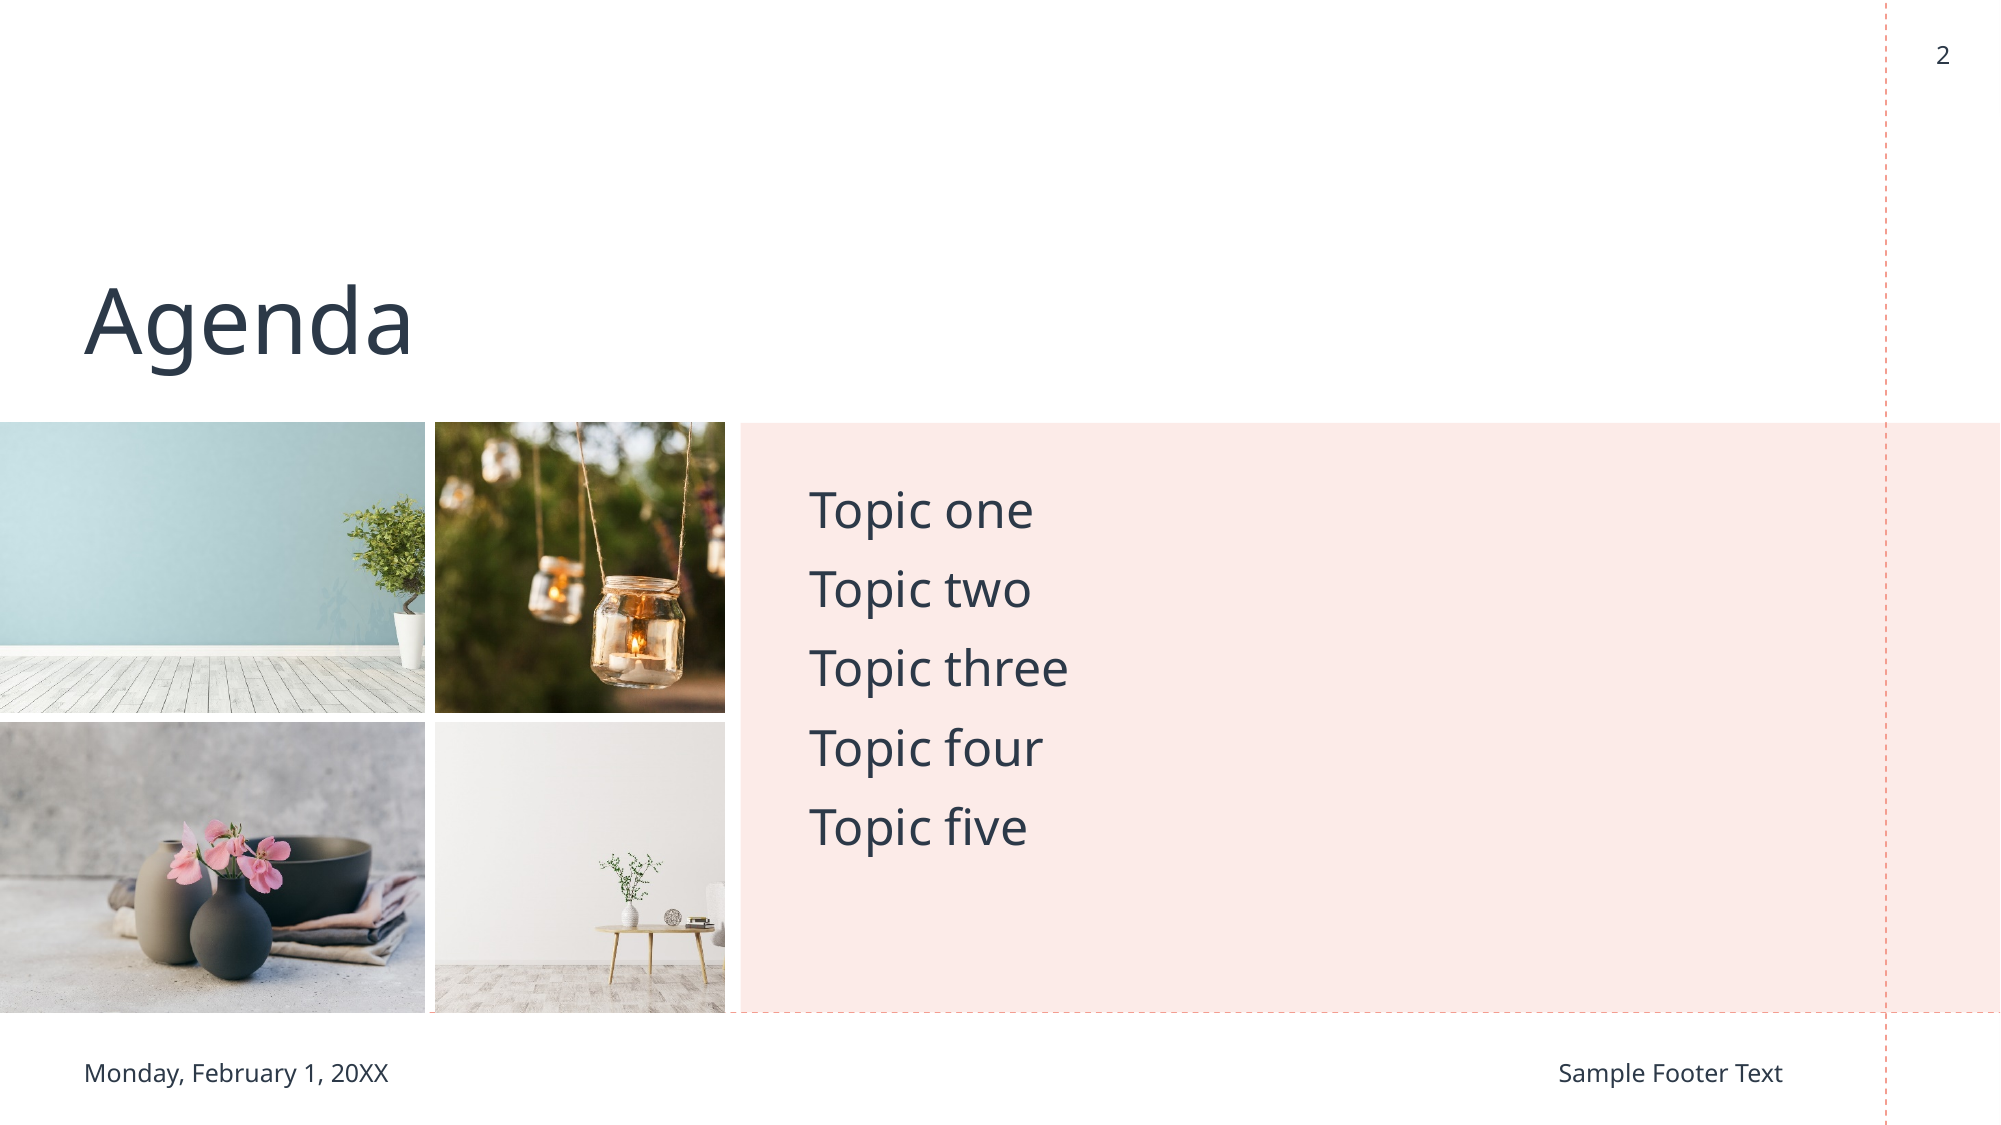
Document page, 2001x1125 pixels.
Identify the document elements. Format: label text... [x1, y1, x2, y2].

slide_number 2 [1886, 0, 2000, 113]
title Agenda [69, 88, 1813, 382]
list Topic one Topic two Topic three Topic four Topic five [794, 472, 1838, 981]
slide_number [68, 1020, 519, 1125]
footer Sample Footer Text [618, 1020, 1799, 1125]
picture [434, 422, 725, 713]
picture [434, 722, 725, 1013]
picture [0, 722, 425, 1013]
picture [0, 422, 425, 713]
